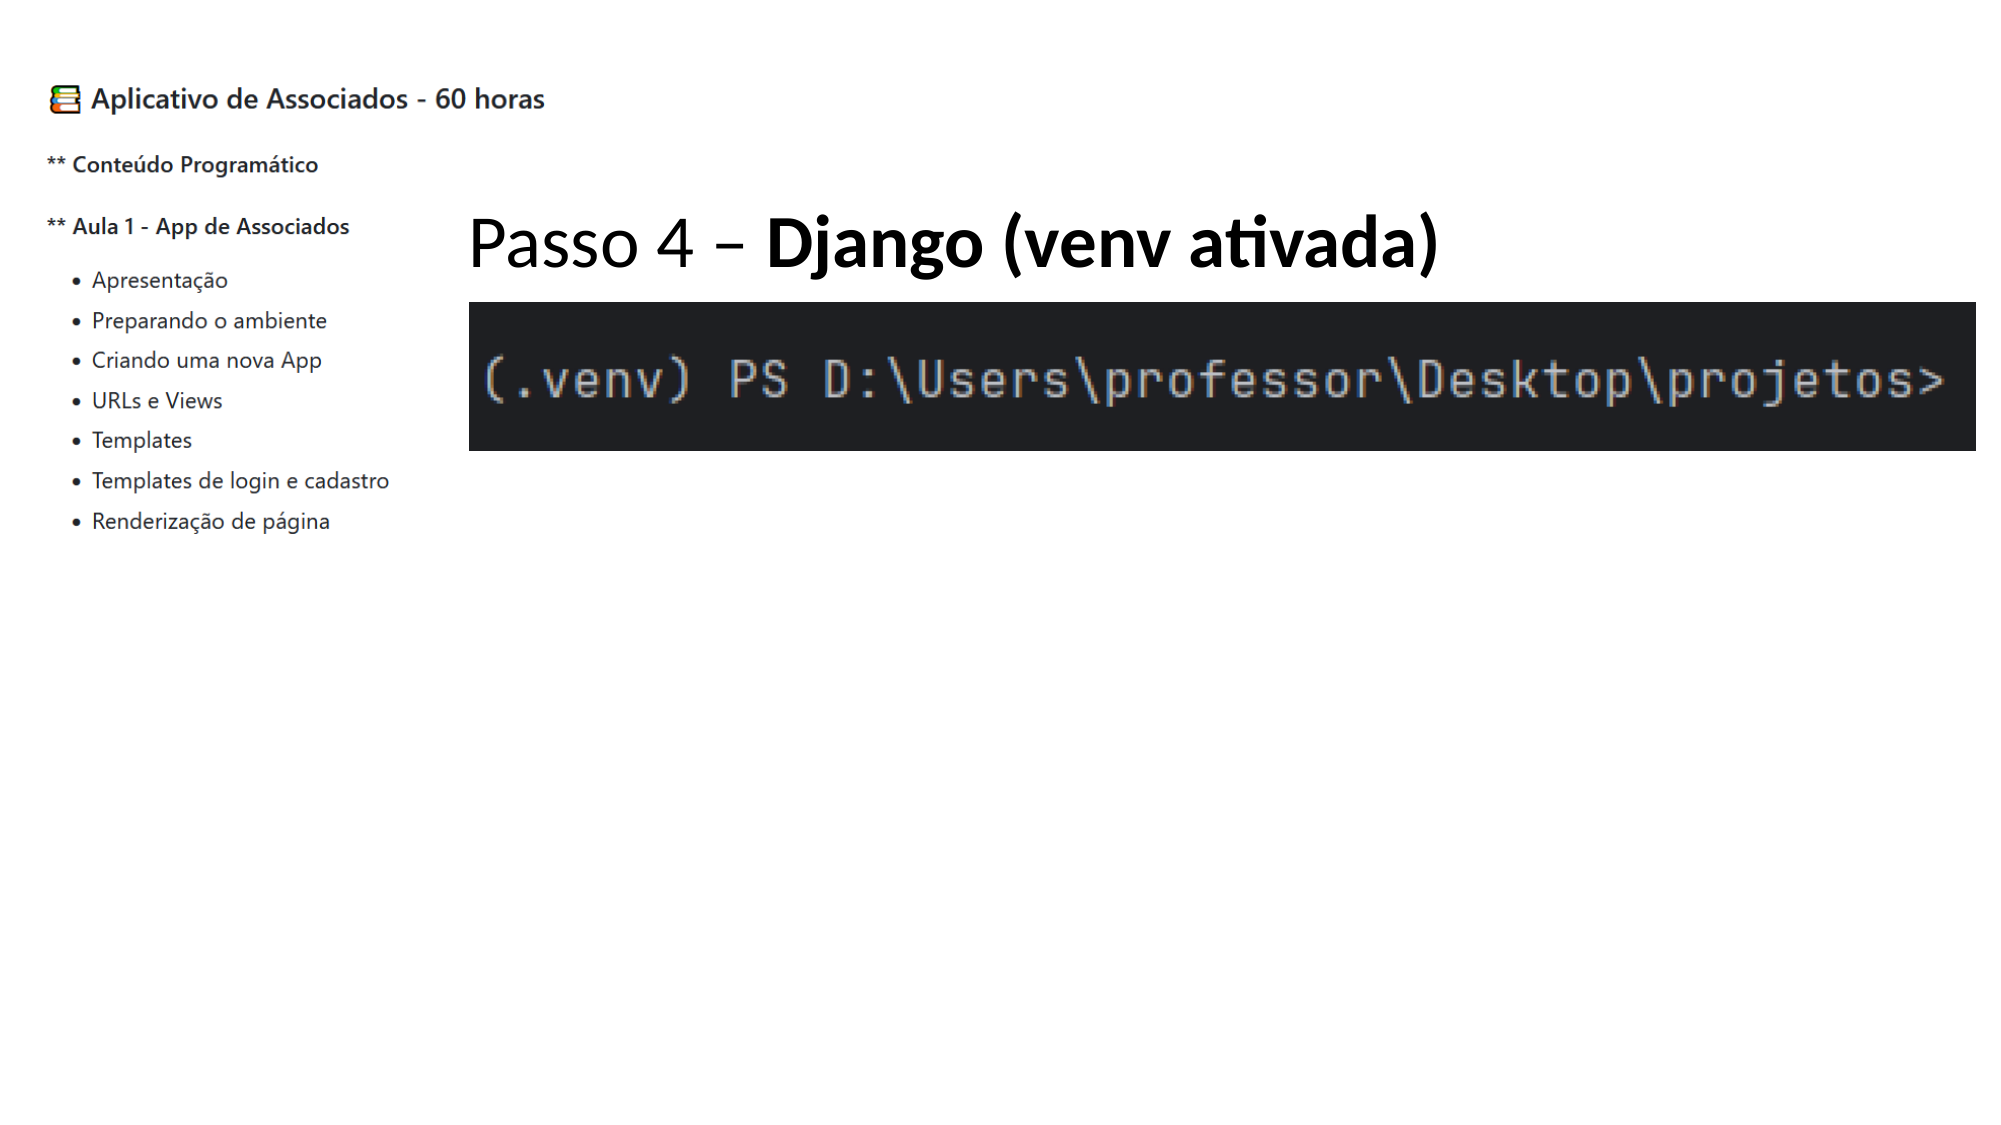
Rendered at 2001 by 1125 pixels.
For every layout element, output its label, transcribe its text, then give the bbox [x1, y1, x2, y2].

text_box Passo 4 – Django (venv ativada) [616, 184, 1457, 290]
picture [23, 65, 1976, 540]
